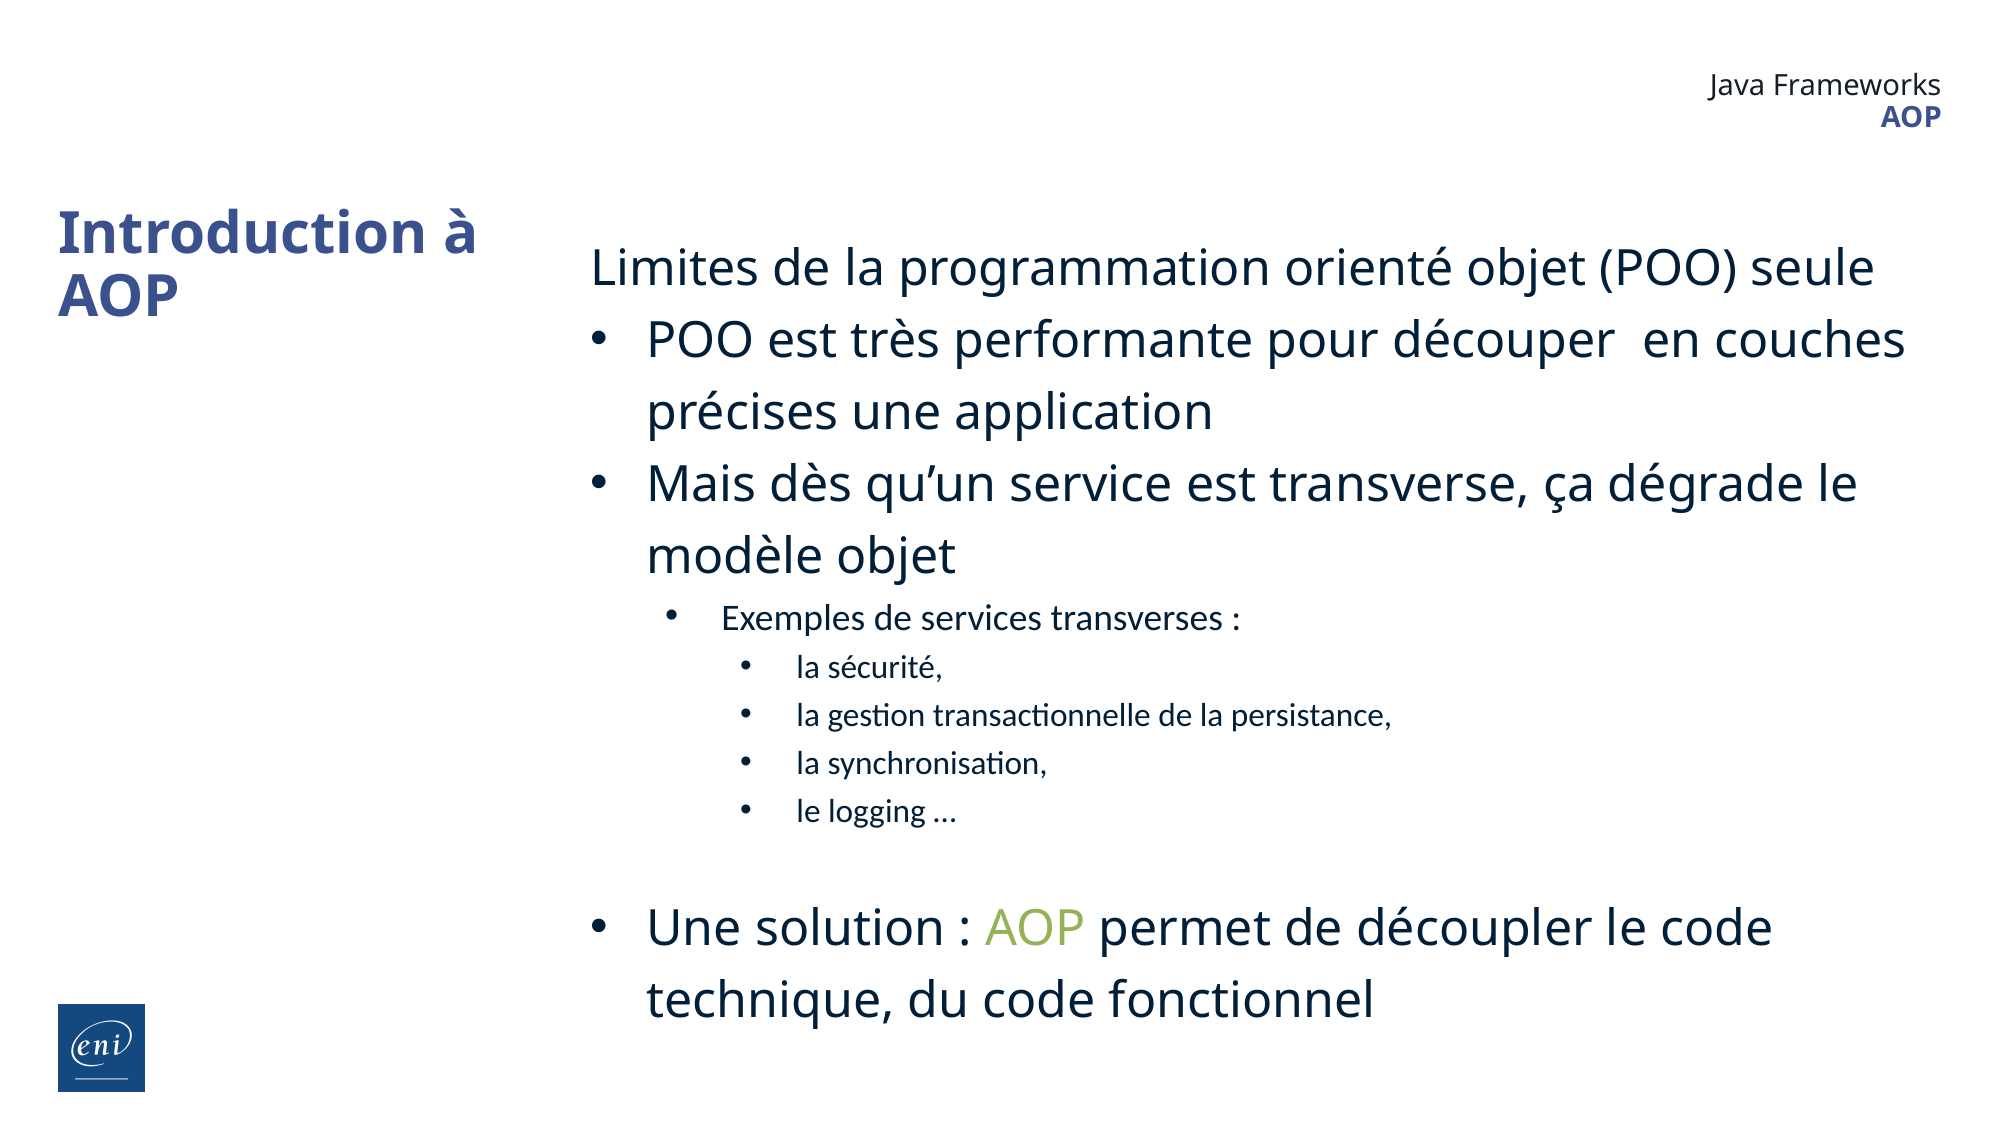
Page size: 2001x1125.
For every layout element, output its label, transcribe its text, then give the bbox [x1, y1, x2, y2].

text_box Limites de la programmation orienté objet (POO) seule POO est très performante pour découper en couches précises une application Mais dès qu’un service est transverse, ça dégrade le modèle objet Exemples de services transverses : la sécurité, la gestion transactionnelle de la persistance, la synchronisation, le logging … Une solution : AOP permet de découpler le code technique, du code fonctionnel [575, 216, 1942, 1035]
text_box Java Frameworks AOP [627, 70, 1942, 160]
picture [58, 1004, 145, 1092]
text_box Introduction à AOP [58, 203, 526, 929]
